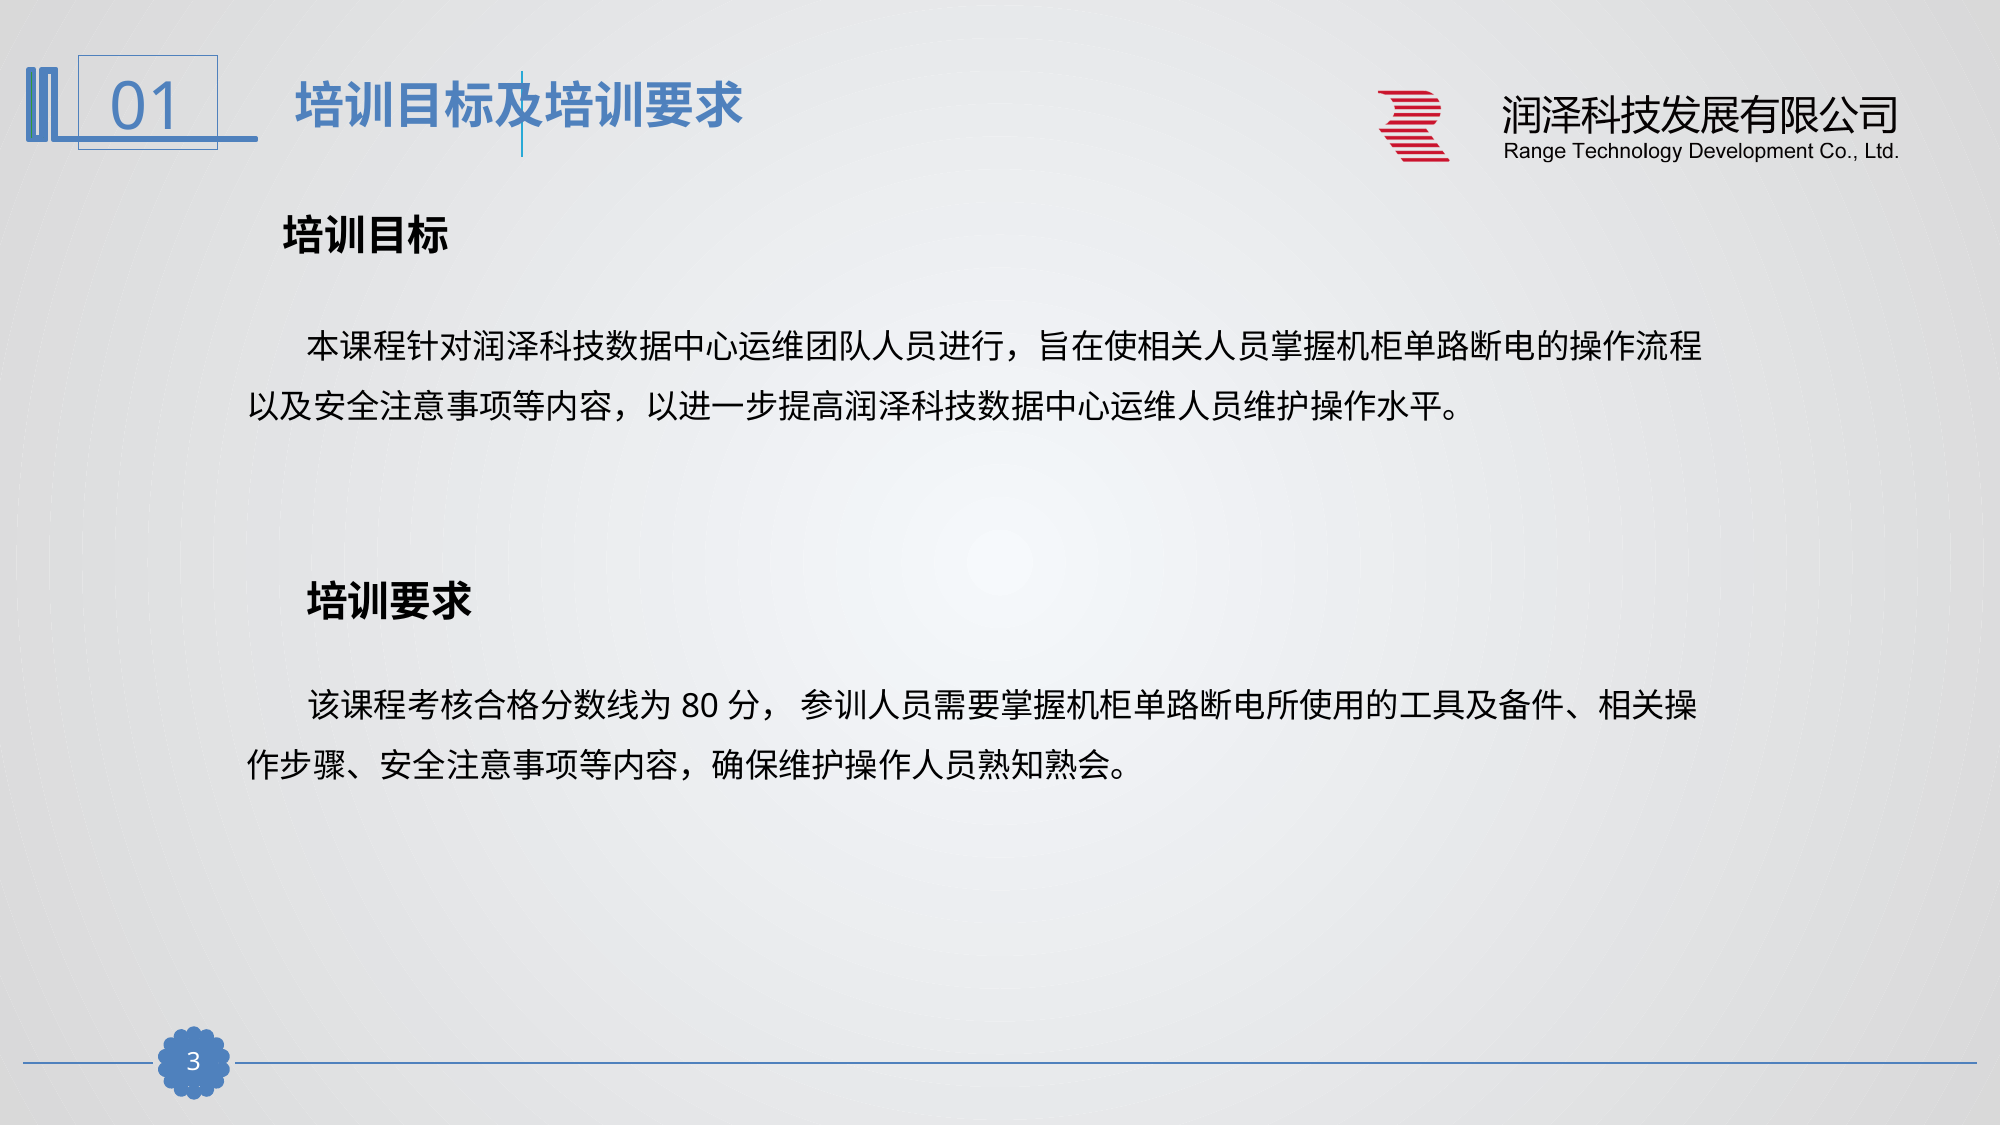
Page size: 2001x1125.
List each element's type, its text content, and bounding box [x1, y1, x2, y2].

picture [1349, 54, 1941, 190]
slide_number 2 [169, 1039, 218, 1086]
text_box 培训目标 [267, 201, 540, 267]
text_box 本课程针对润泽科技数据中心运维团队人员进行，旨在使相关人员掌握机柜单路断电的操作流程以及安全注意事项等内容，以进一步提高润泽科技数据中心运维人员维护操作水平。 [232, 290, 1733, 433]
text_box 培训目标及培训要求 [279, 66, 1733, 142]
text_box 该课程考核合格分数线为80分， 参训人员需要掌握机柜单路断电所使用的工具及备件、相关操作步骤、安全注意事项等内容，确保维护操作人员熟知熟会。 [232, 656, 1733, 792]
text_box 培训要求 [291, 567, 563, 633]
